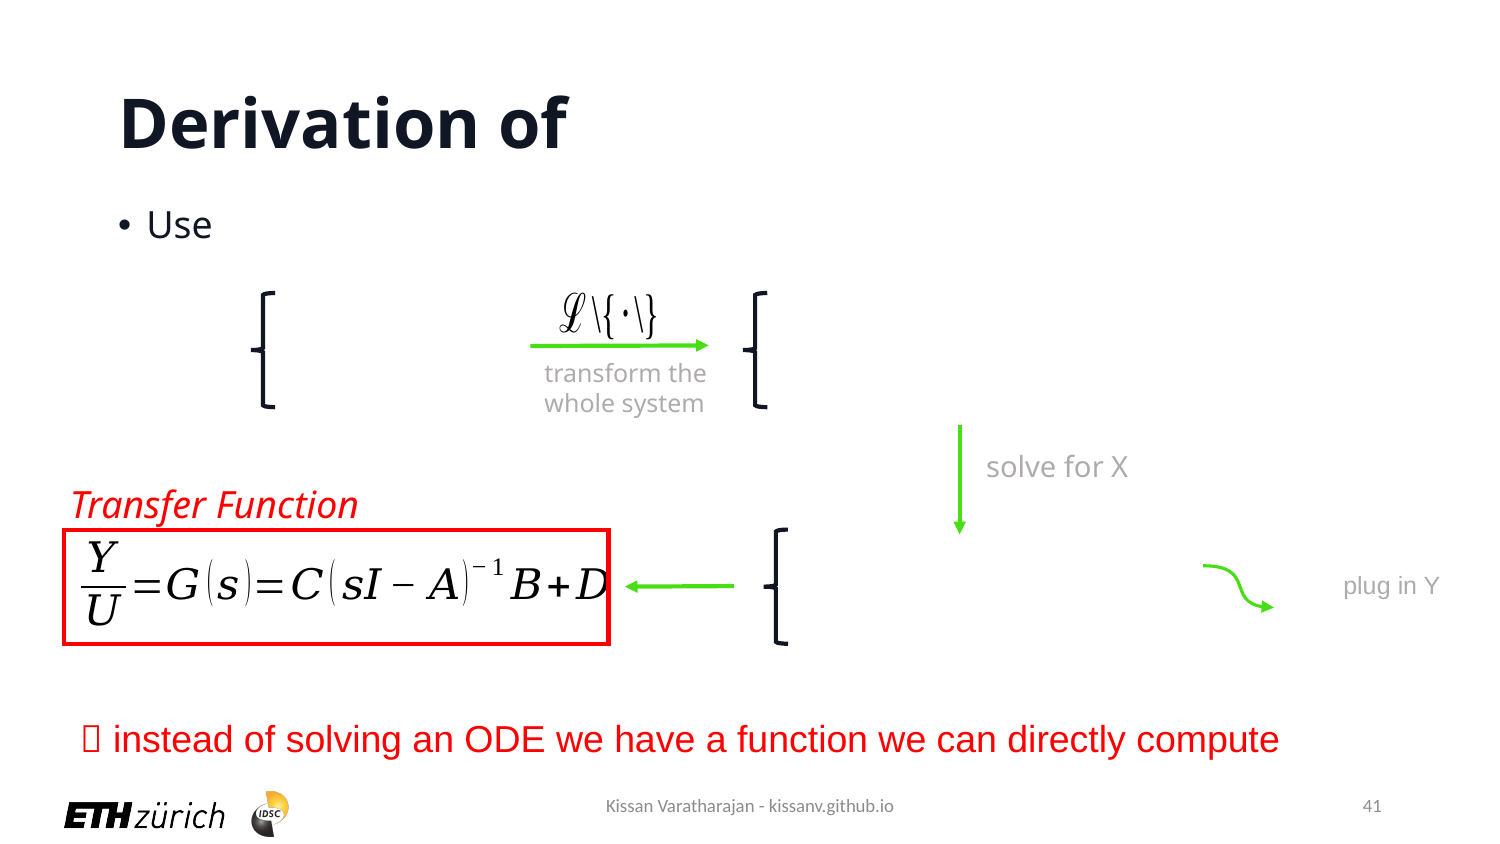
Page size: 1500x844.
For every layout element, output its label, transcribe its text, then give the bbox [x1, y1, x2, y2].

text_box  instead of solving an ODE we have a function we can directly compute [65, 707, 1296, 767]
text_box [63, 529, 609, 645]
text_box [659, 293, 1286, 450]
text_box transform the whole system [529, 349, 659, 425]
picture [38, 776, 293, 844]
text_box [1202, 565, 1274, 608]
text_box [250, 292, 276, 408]
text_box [680, 529, 1307, 686]
text_box Transfer Function [55, 474, 375, 534]
footer Kissan Varatharajan - kissanv.github.io [496, 782, 1004, 827]
slide_number 41 [1059, 782, 1397, 827]
text_box solve for X [971, 450, 1144, 491]
text_box plug in Y [1328, 562, 1456, 607]
